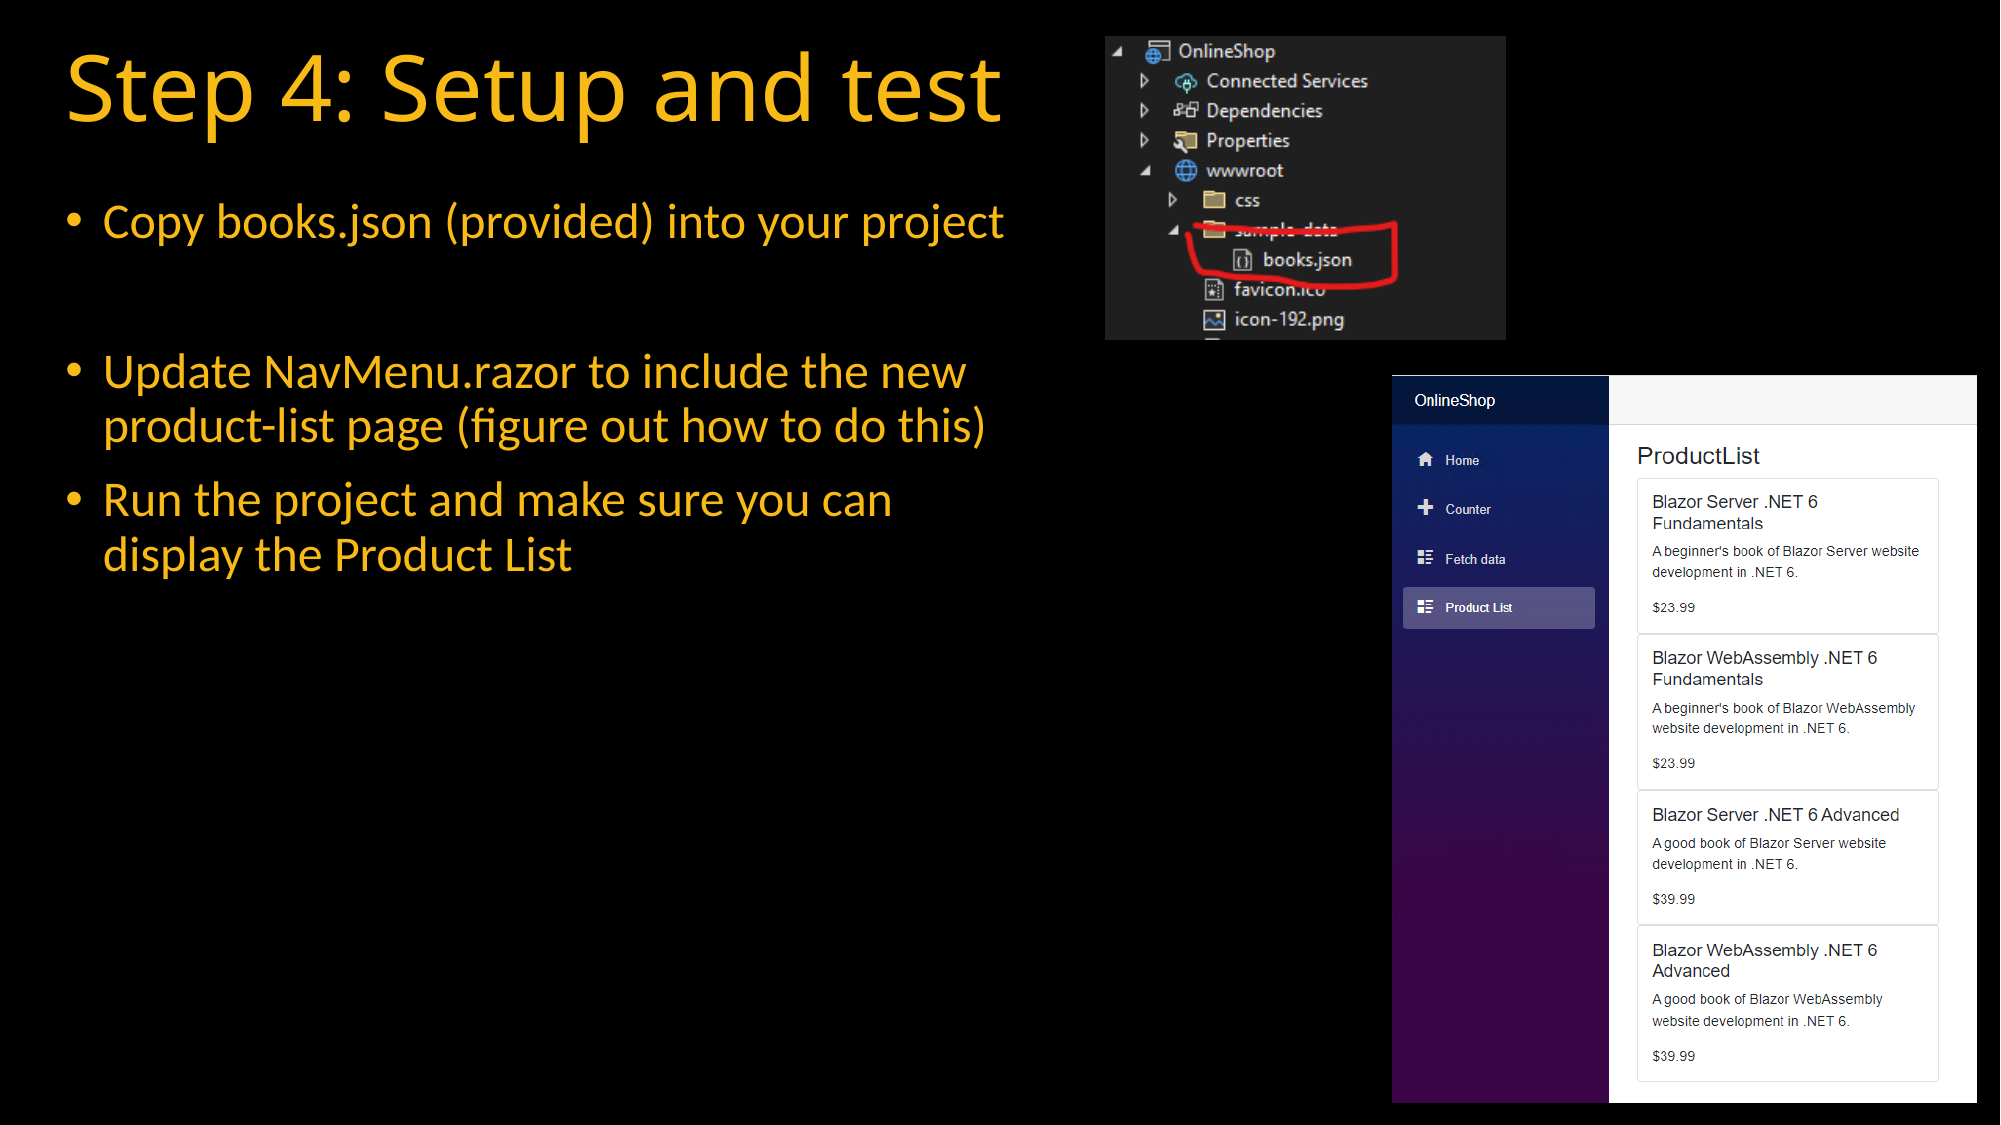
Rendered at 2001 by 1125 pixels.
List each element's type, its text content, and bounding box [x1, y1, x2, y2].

title Step 4: Setup and test [50, 35, 1712, 185]
picture [1105, 36, 1506, 340]
list Copy books.json (provided) into your project Update NavMenu.razor to include the new product-list page (figure out how to do this) Run the project and make sure you can display the Product List [50, 187, 1032, 1090]
picture [1392, 375, 1977, 1103]
